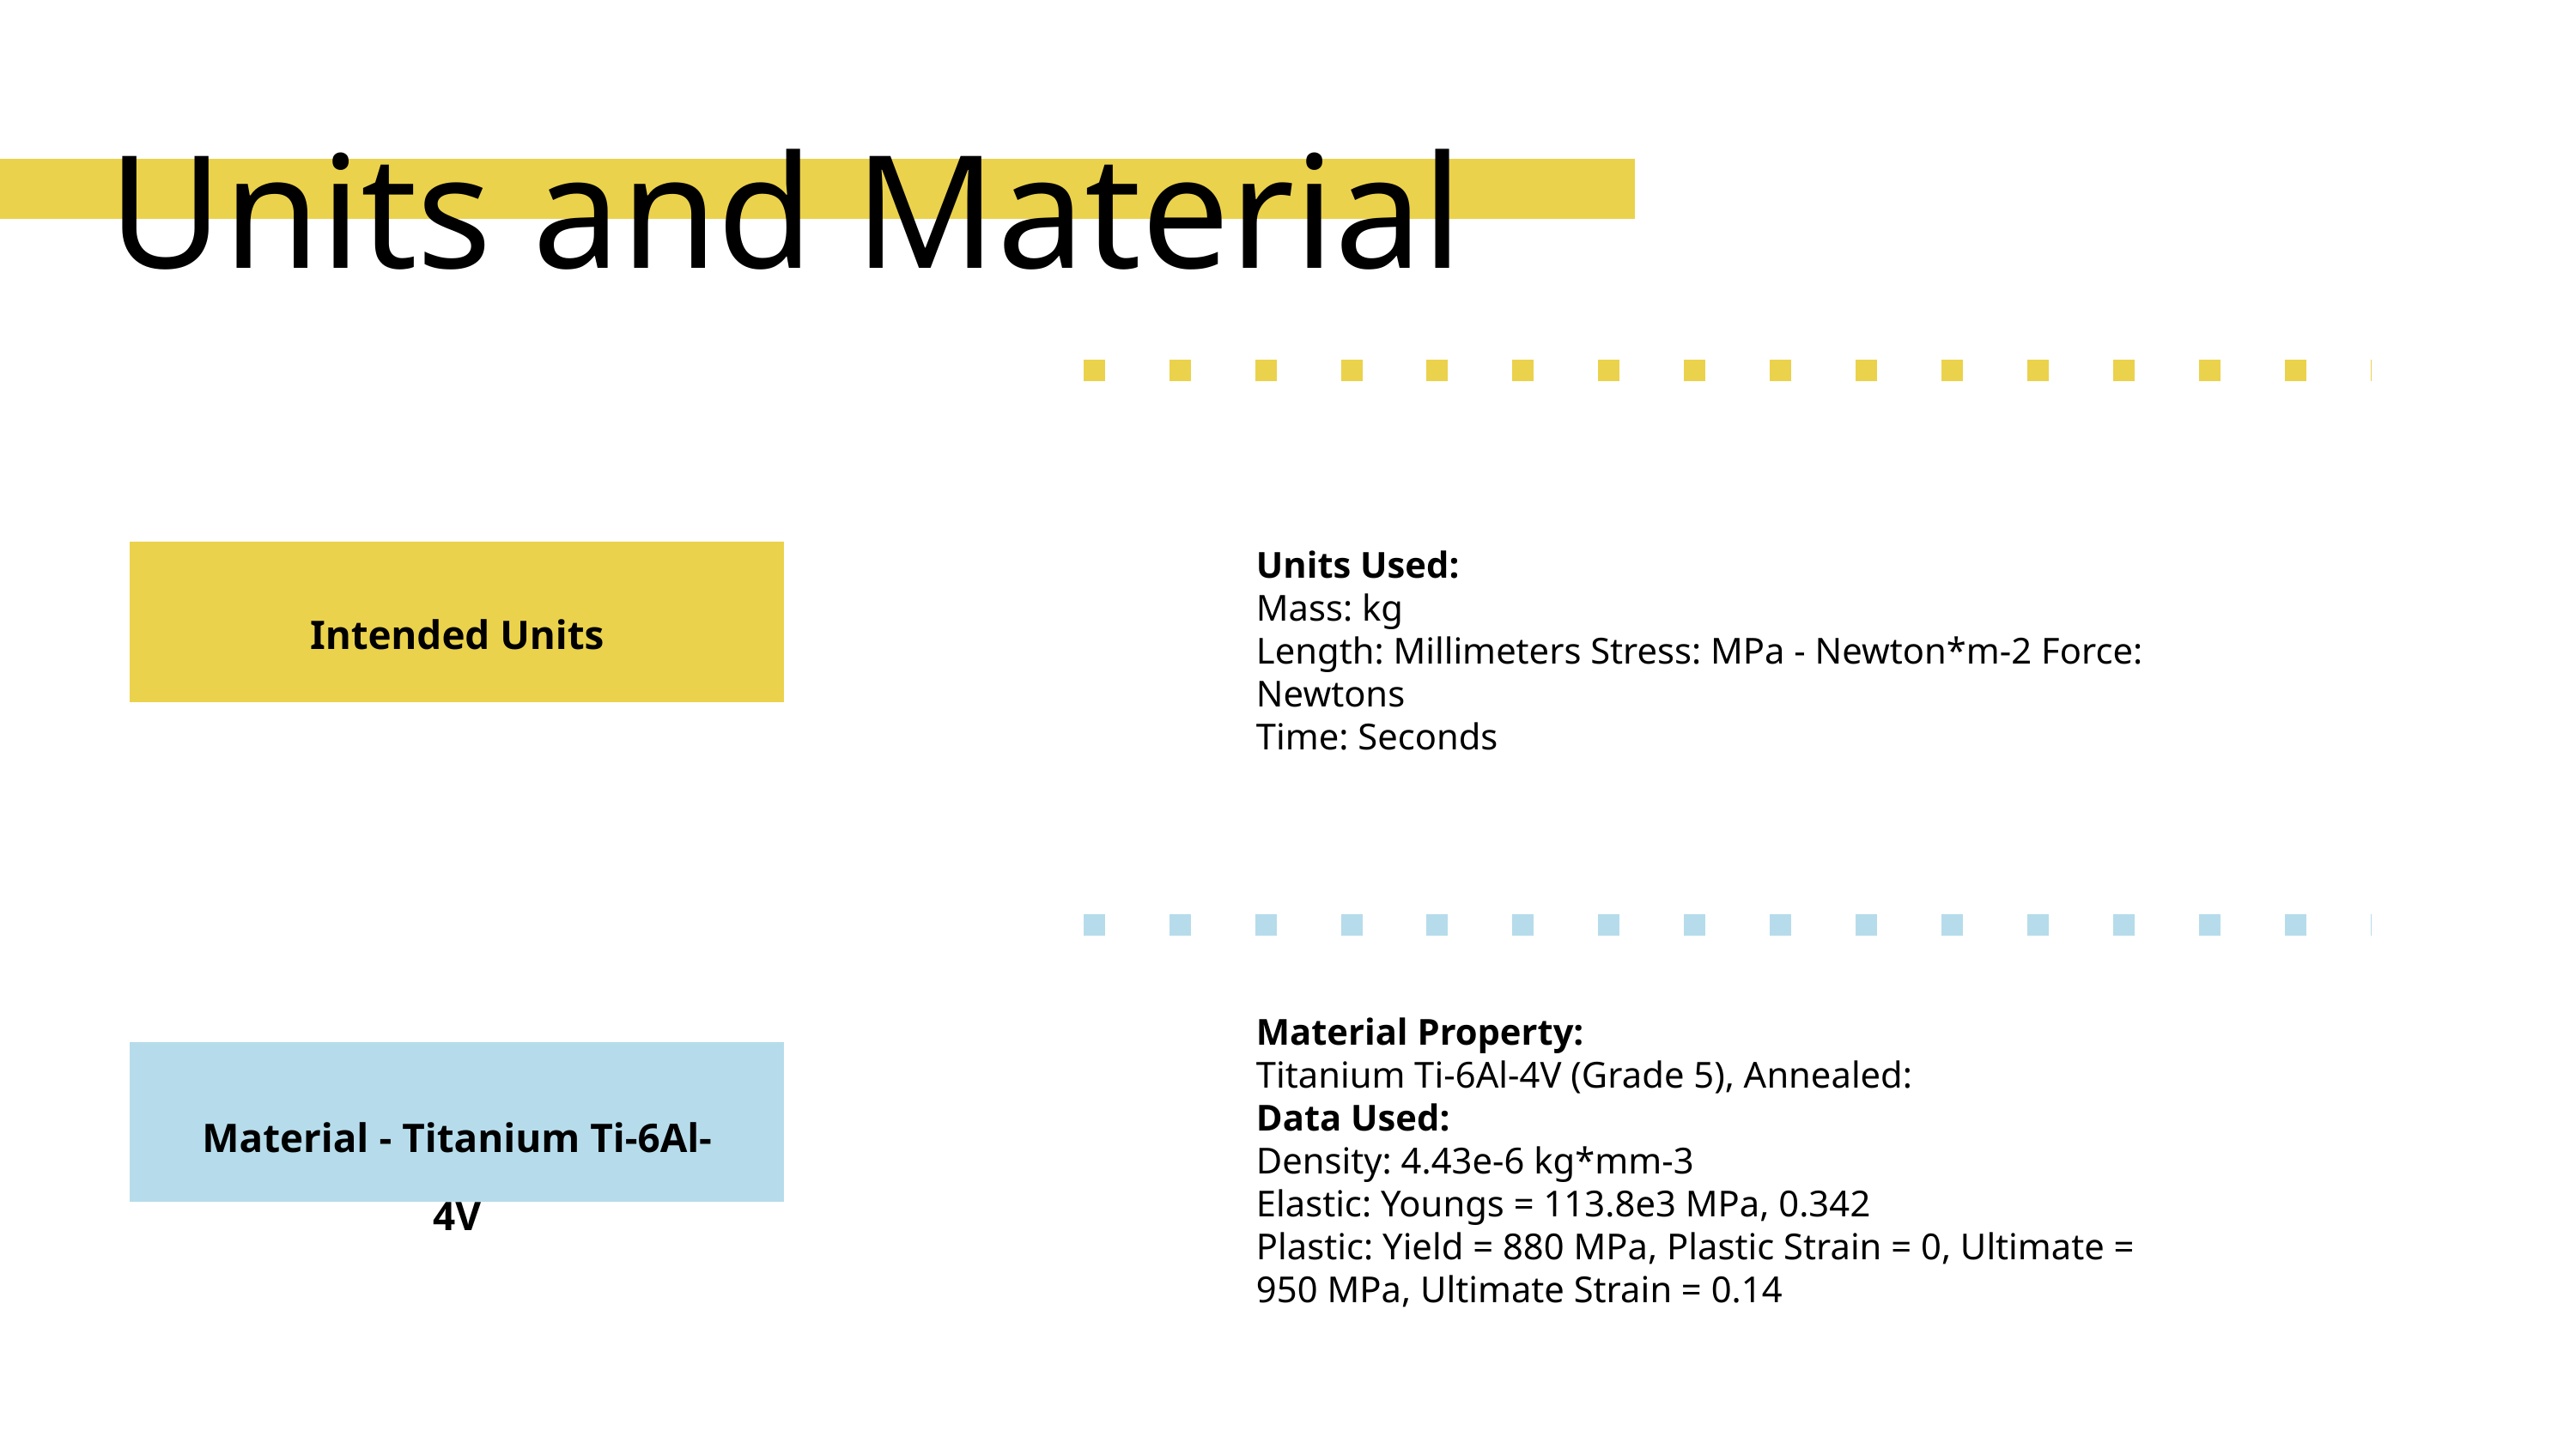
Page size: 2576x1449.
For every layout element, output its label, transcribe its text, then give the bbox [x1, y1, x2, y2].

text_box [130, 516, 785, 703]
text_box Units Used: Mass: kg Length: Millimeters Stress: MPa - Newton*m-2 Force: Newtons Time: Seconds [1255, 542, 2199, 817]
text_box Material - Titanium Ti-6Al-4V [194, 1210, 720, 1239]
text_box Units and Material [82, 35, 1491, 300]
text_box Material Property: Titanium Ti-6Al-4V (Grade 5), Annealed: Data Used: Density: 4.43e-6 kg*mm-3 Elastic: Youngs = 113.8e3 MPa, 0.342 Plastic: Yield = 880 MPa, Plastic Strain = 0, Ultimate = 950 MPa, Ultimate Strain = 0.14 [1255, 1009, 2199, 1311]
text_box [1491, 159, 1635, 219]
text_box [130, 1016, 785, 1203]
text_box [0, 159, 82, 219]
